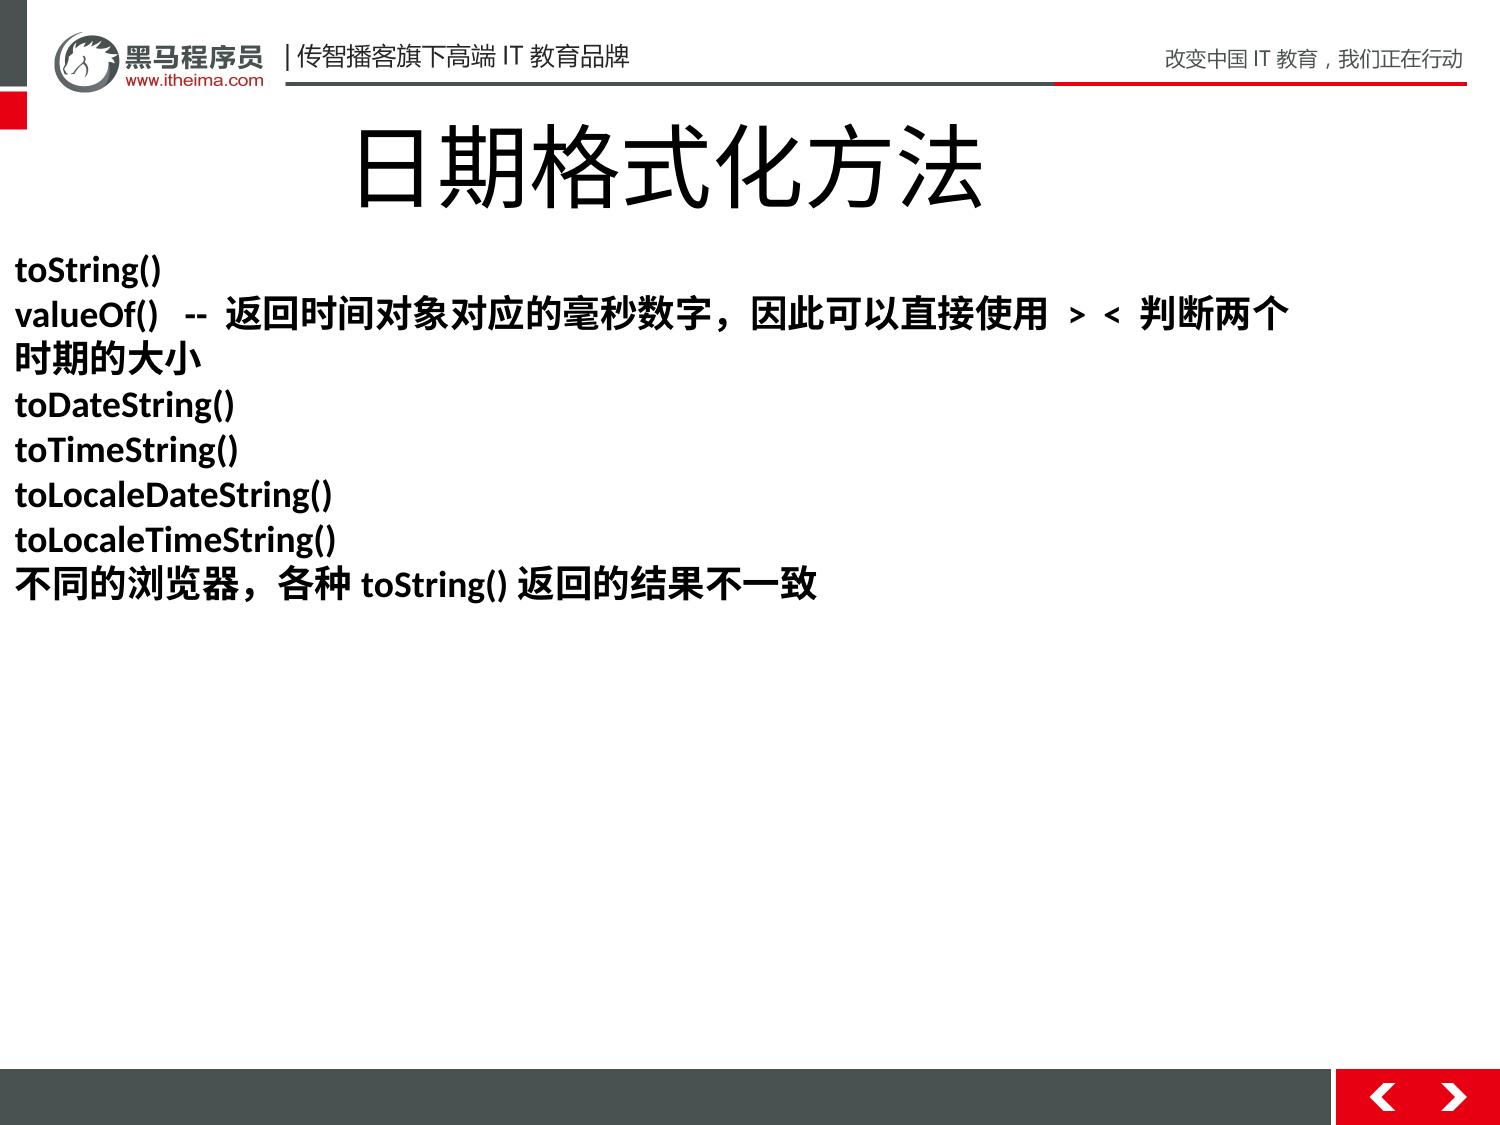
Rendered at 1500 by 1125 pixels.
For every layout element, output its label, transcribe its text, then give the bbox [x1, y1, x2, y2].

title 日期格式化方法 [0, 102, 1334, 237]
list toString() valueOf() -- 返回时间对象对应的毫秒数字，因此可以直接使用 > < 判断两个时期的大小 toDateString() toTimeString() toLocaleDateString() toLocaleTimeString() 不同的浏览器，各种toString()返回的结果不一致 [0, 237, 1334, 842]
picture [0, 0, 1500, 1125]
